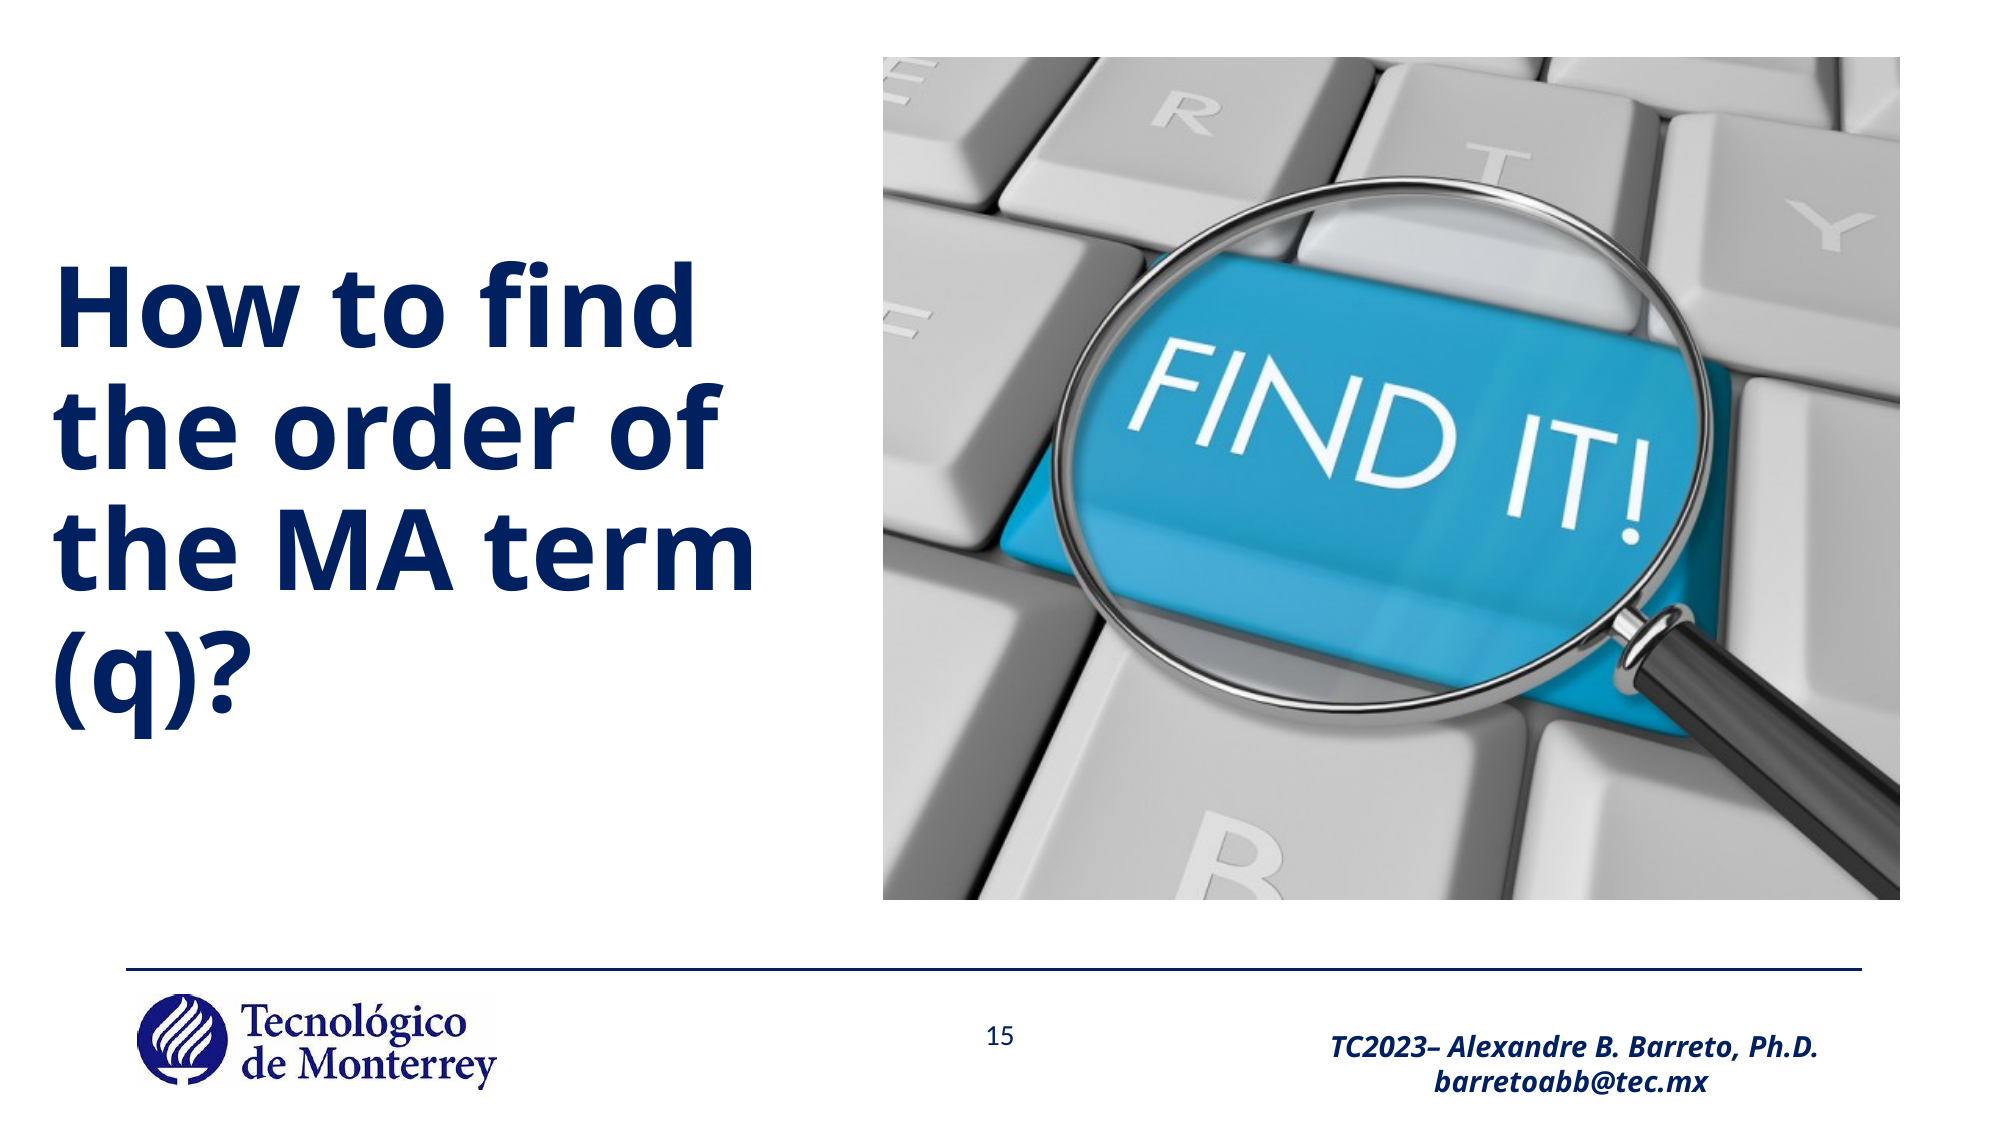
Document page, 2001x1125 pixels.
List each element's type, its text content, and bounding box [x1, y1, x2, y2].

title How to find the order of the MA term (q)? [36, 200, 883, 788]
picture [137, 994, 497, 1090]
picture [883, 57, 1900, 900]
